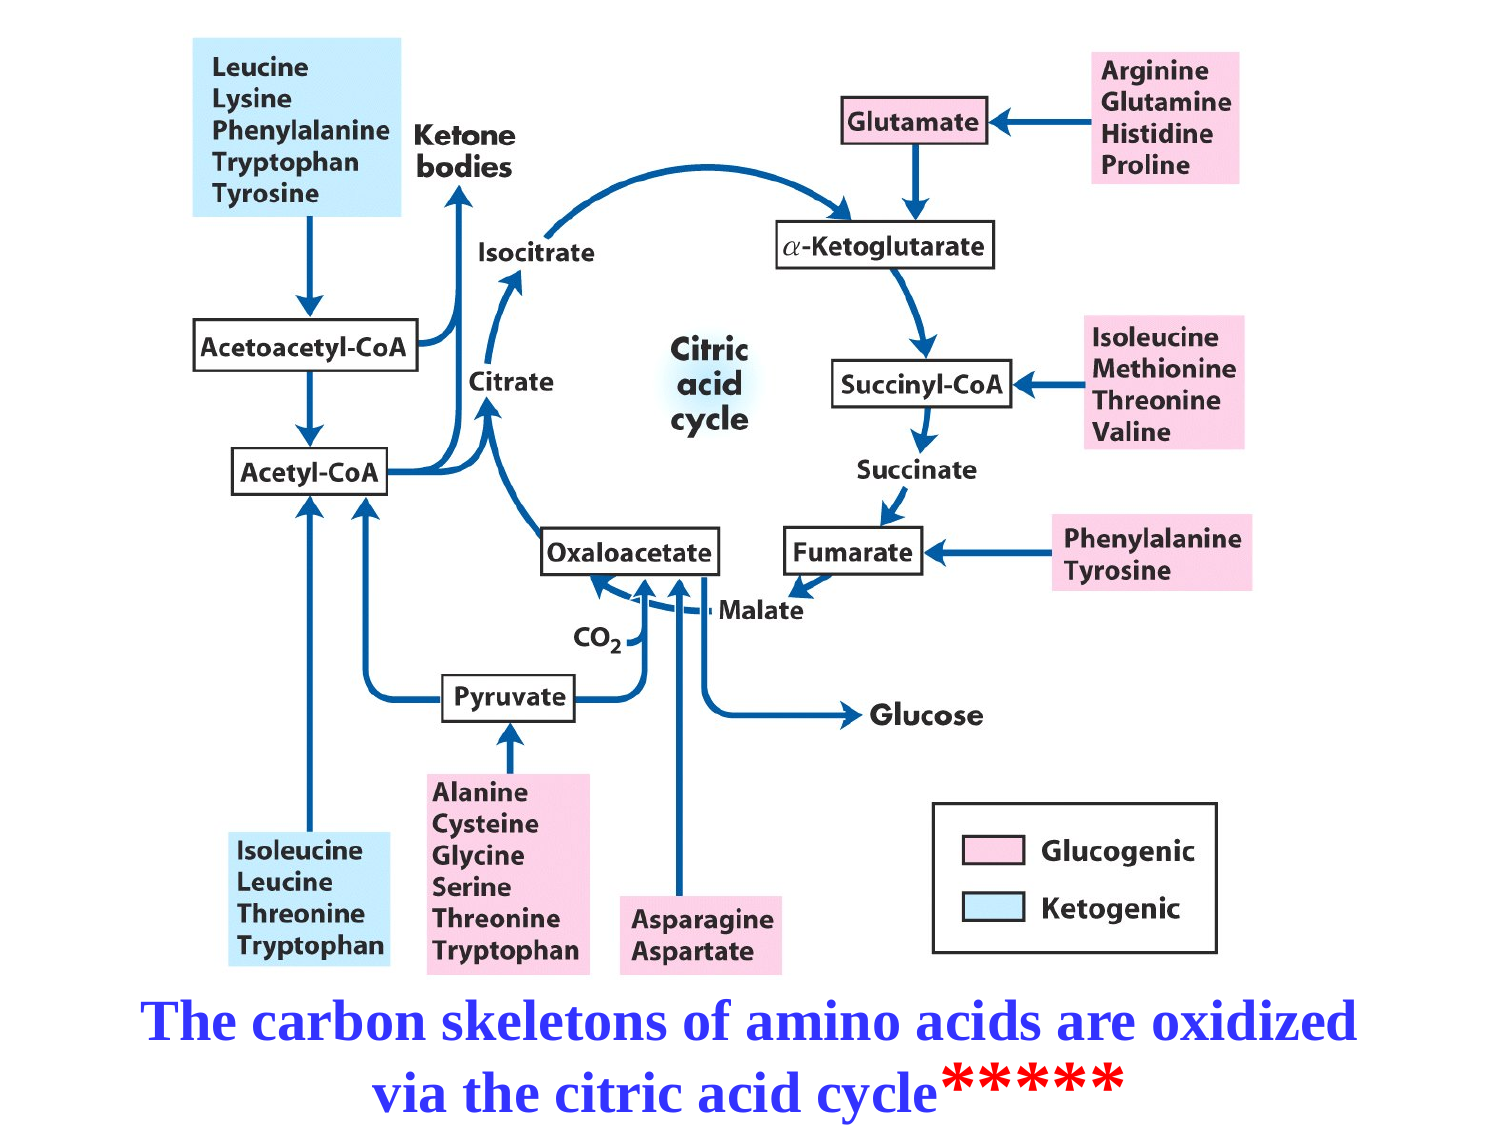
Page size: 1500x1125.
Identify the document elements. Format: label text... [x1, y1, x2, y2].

picture [182, 30, 1259, 980]
text_box The carbon skeletons of amino acids are oxidized via the citric acid cycle***** [100, 969, 1400, 1125]
